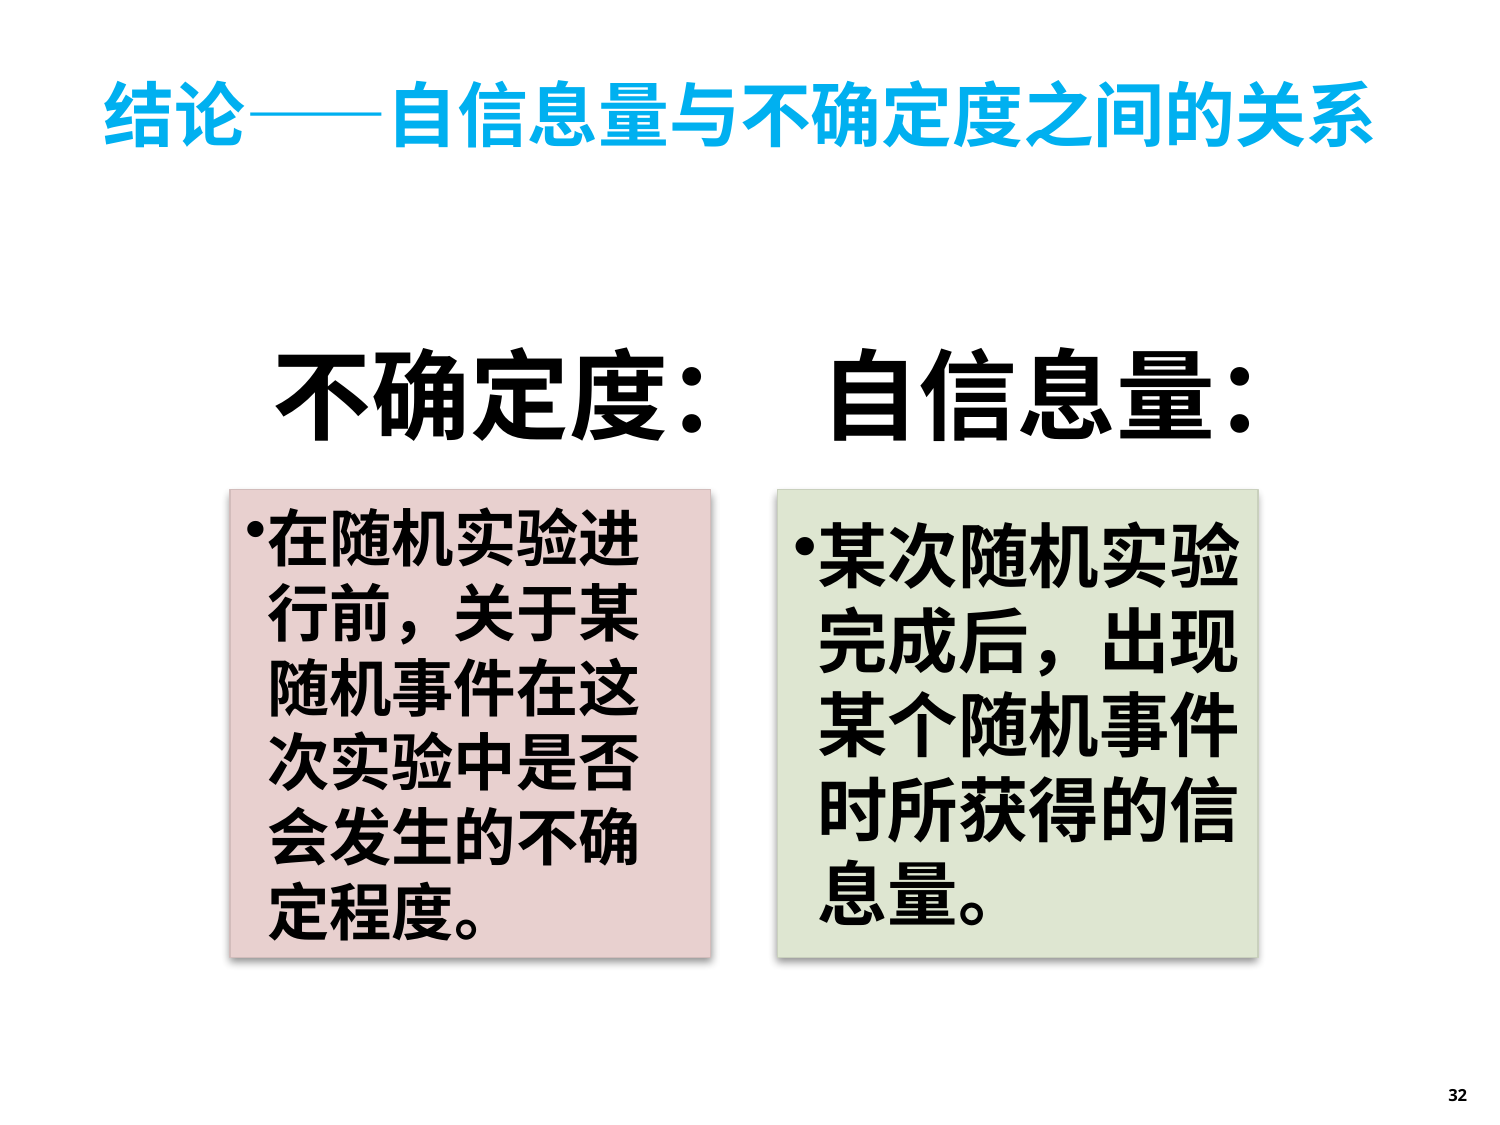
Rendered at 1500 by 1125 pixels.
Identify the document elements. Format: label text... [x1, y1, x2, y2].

title 结论——自信息量与不确定度之间的关系 [88, 30, 1412, 164]
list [229, 290, 1259, 965]
slide_number 32 [1379, 1075, 1483, 1118]
